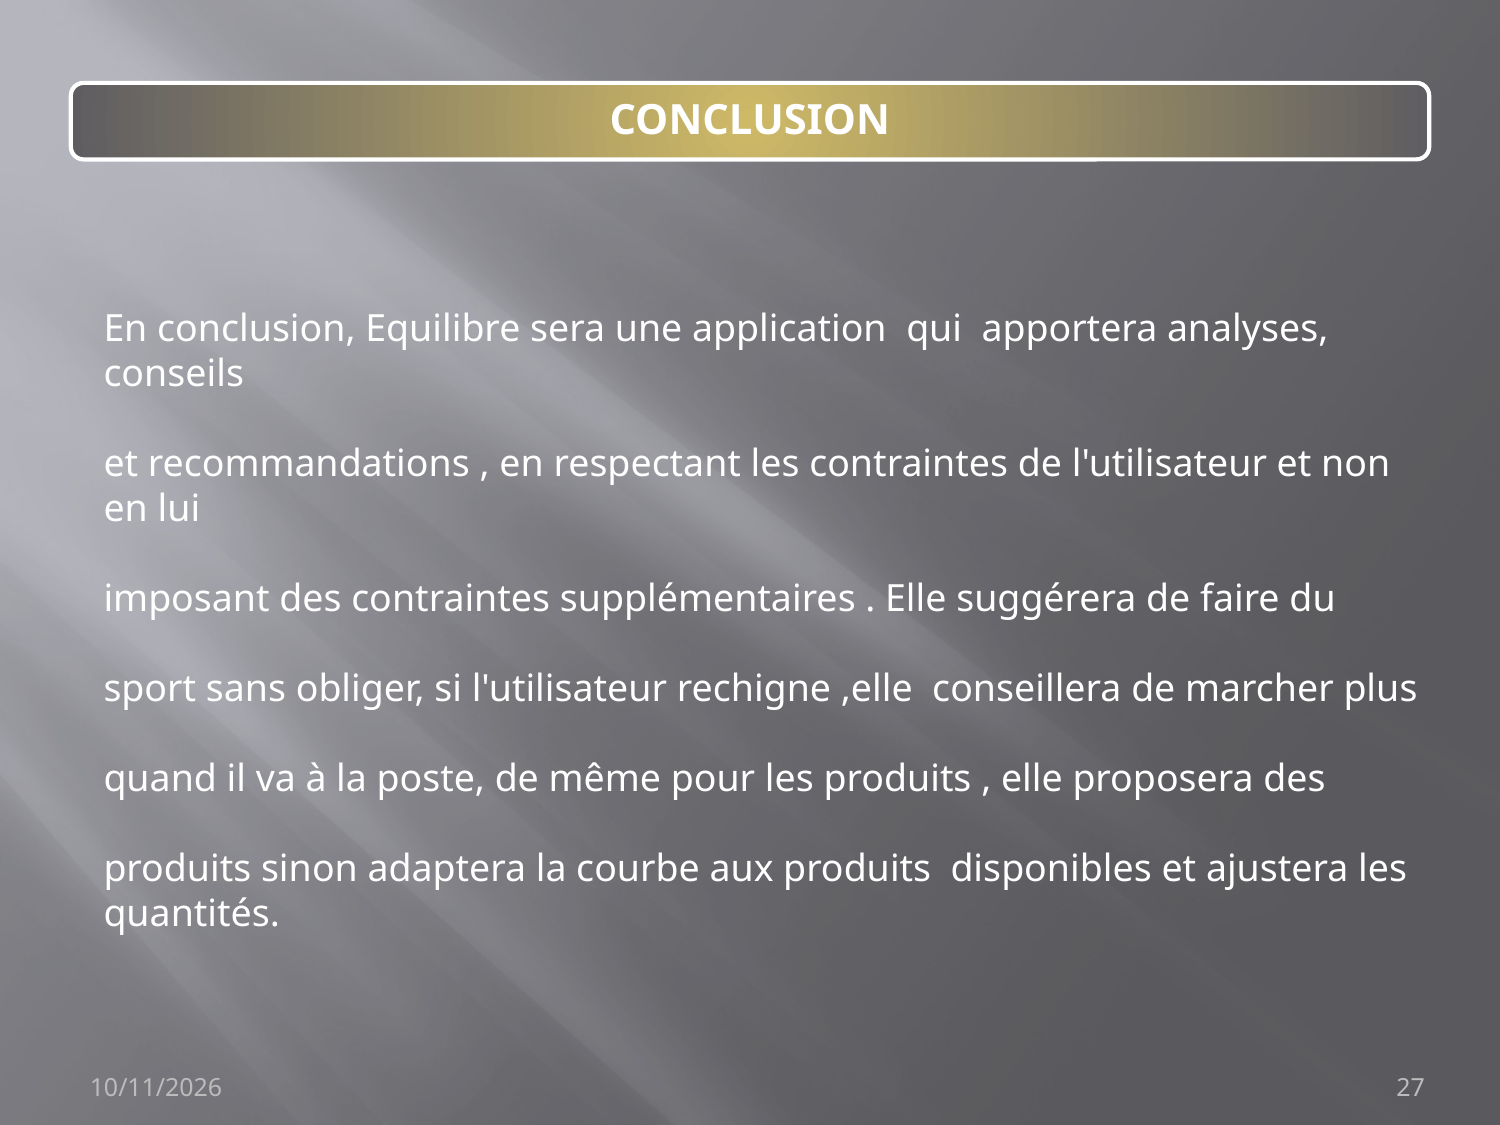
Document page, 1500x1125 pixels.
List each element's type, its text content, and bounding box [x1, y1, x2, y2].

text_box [70, 82, 1430, 160]
slide_number 27 [1299, 1052, 1425, 1113]
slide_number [75, 1052, 425, 1113]
text_box En conclusion, Equilibre sera une application qui apportera analyses, conseils et recommandations , en respectant les contraintes de l'utilisateur et non en lui imposant des contraintes supplémentaires . Elle suggérera de faire du sport sans obliger, si l'utilisateur rechigne ,elle conseillera de marcher plus quand il va à la poste, de même pour les produits , elle proposera des produits sinon adaptera la courbe aux produits disponibles et ajustera les quantités. [88, 296, 1459, 1047]
